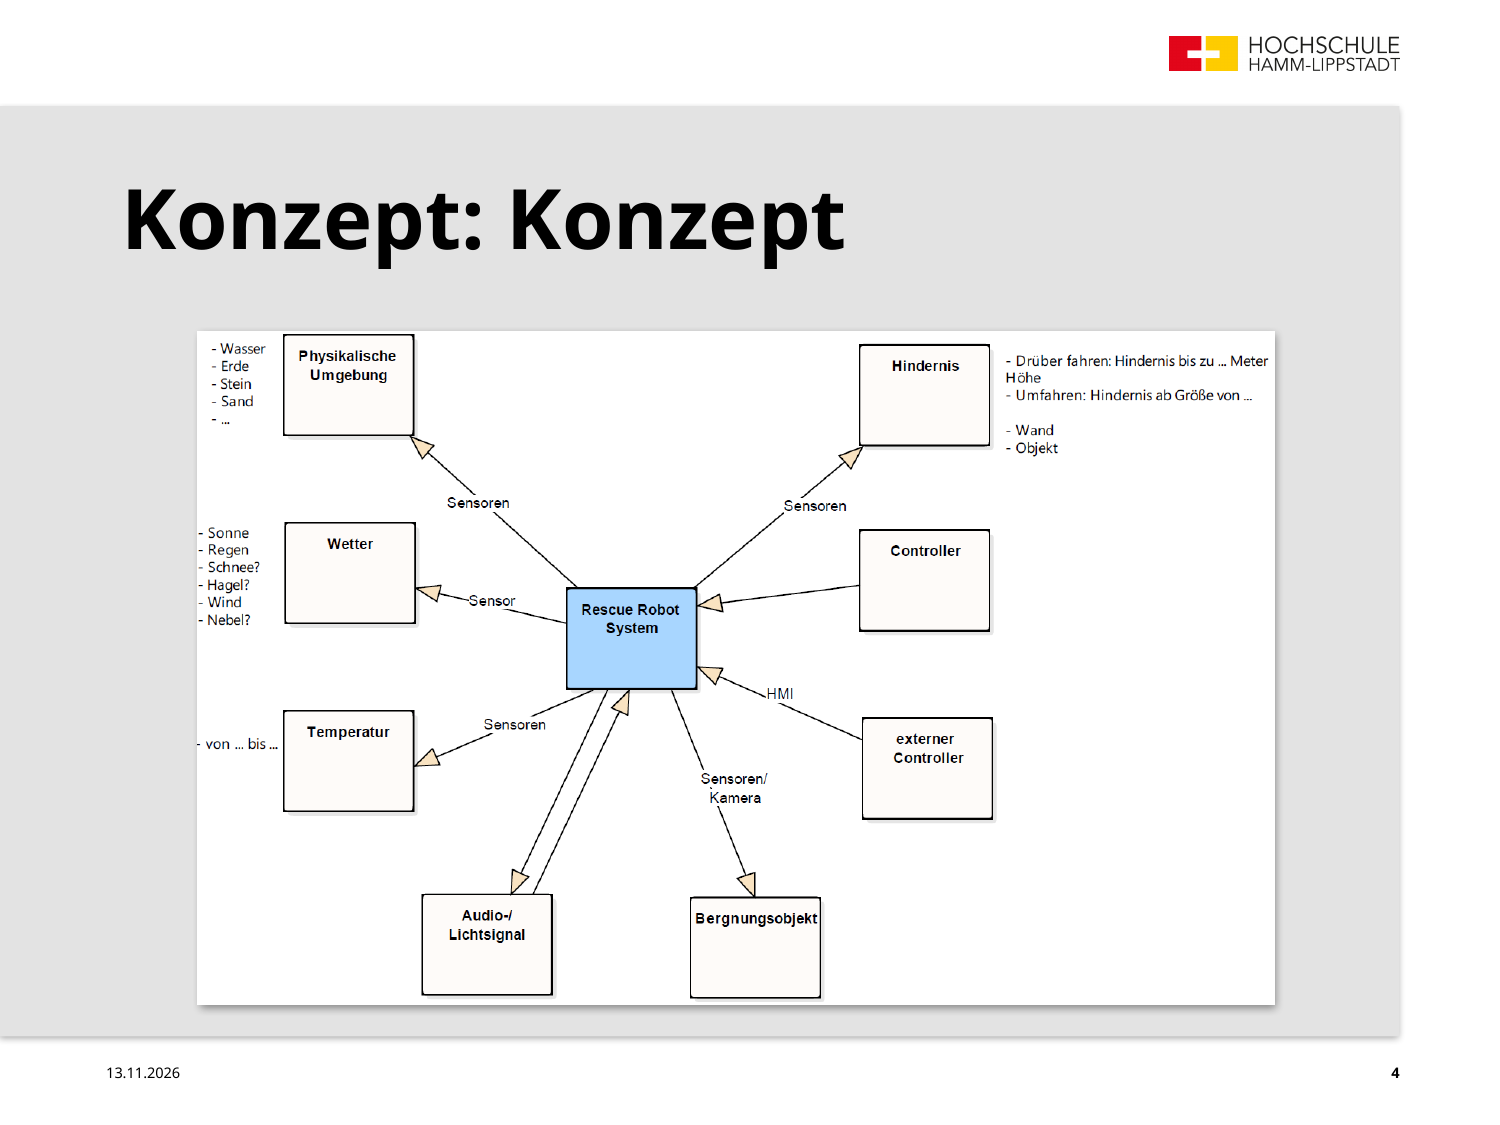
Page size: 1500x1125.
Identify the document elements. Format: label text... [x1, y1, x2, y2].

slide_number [106, 1065, 457, 1084]
title Konzept: Konzept [106, 122, 1366, 310]
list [197, 331, 1275, 1006]
slide_number 4 [1049, 1065, 1400, 1084]
picture [1169, 36, 1400, 71]
